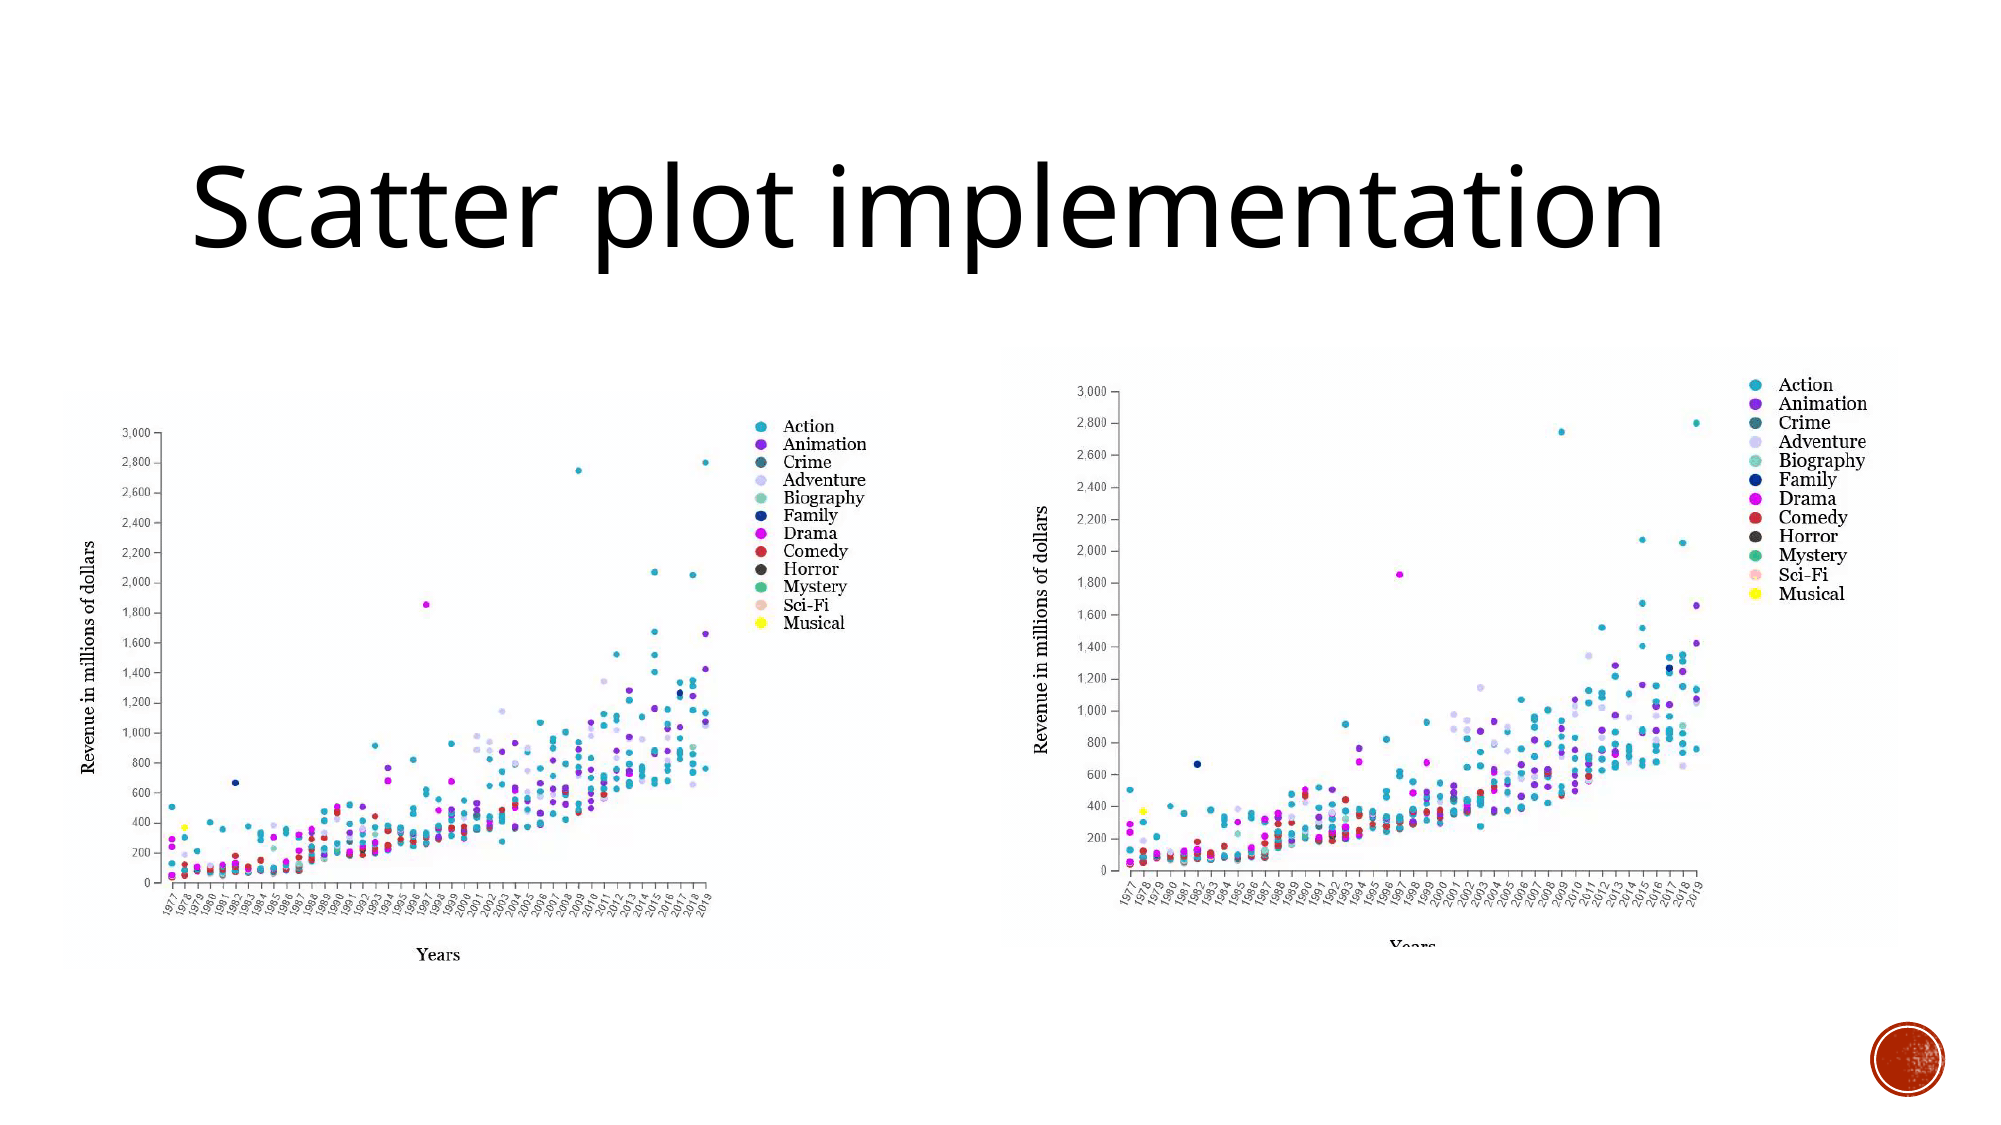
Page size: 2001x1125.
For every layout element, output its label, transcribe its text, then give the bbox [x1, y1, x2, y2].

picture [62, 391, 890, 970]
picture [1870, 1021, 1946, 1097]
picture [1001, 347, 1899, 947]
title Scatter plot implementation [175, 79, 1826, 344]
